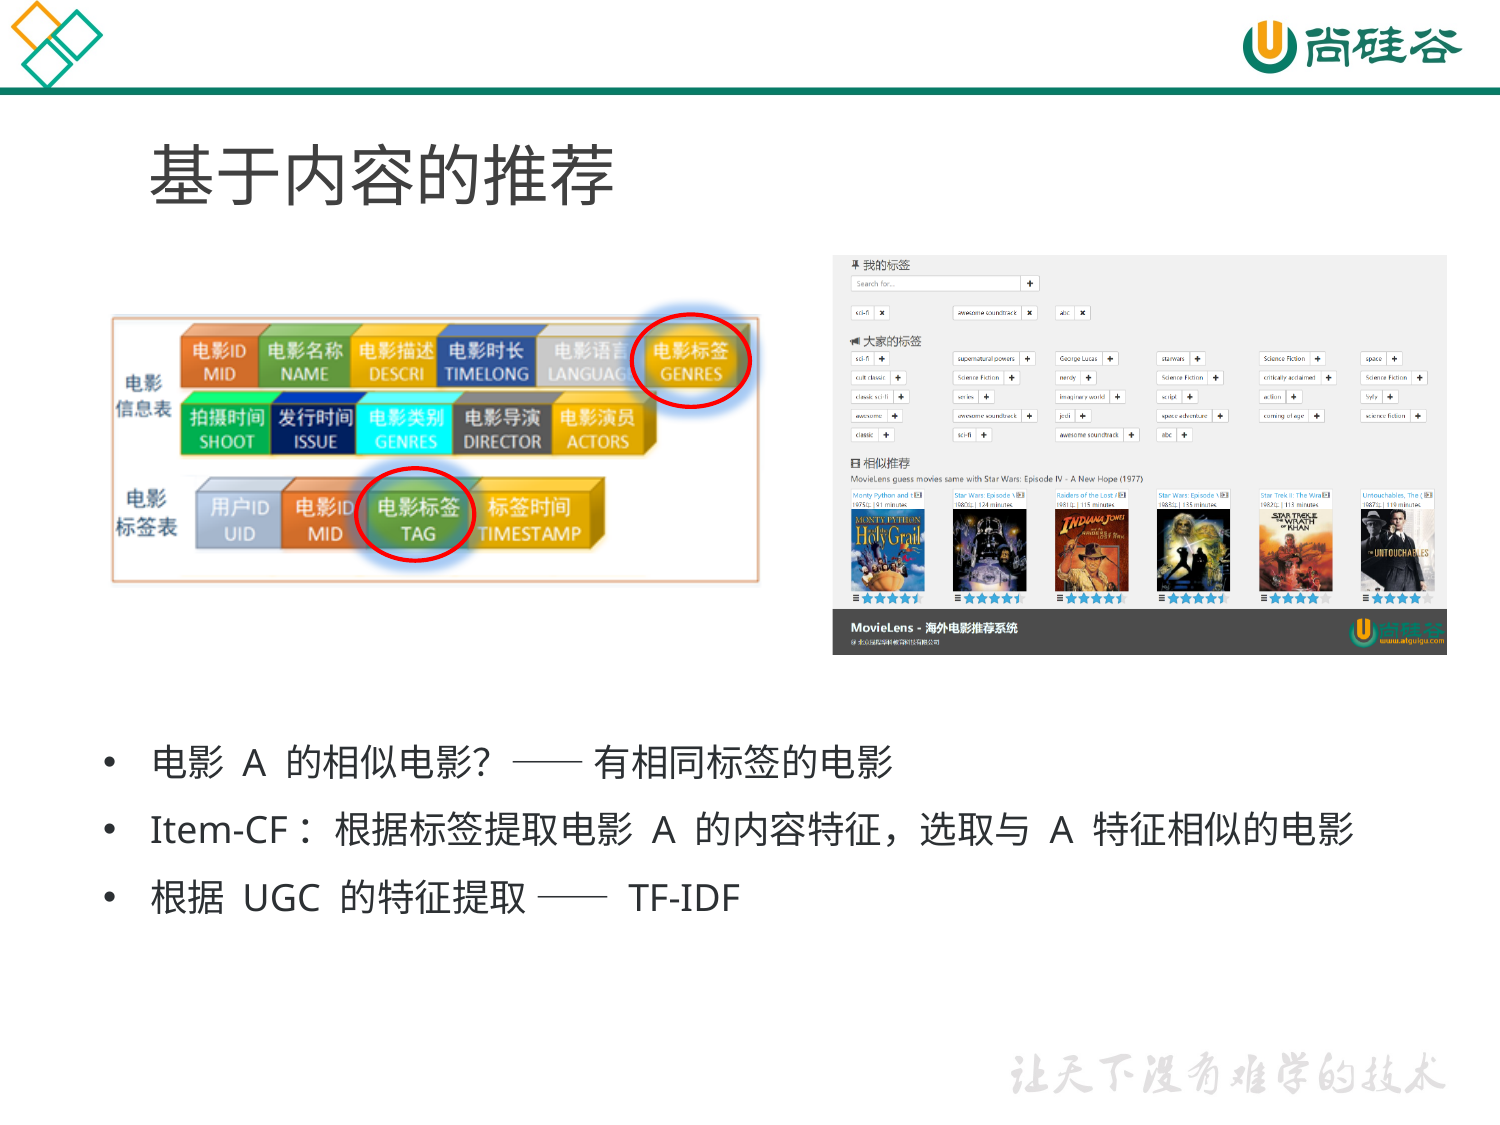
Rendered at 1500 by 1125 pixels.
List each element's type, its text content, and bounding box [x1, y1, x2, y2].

picture [0, 0, 1500, 1125]
text_box 基于内容的推荐 [74, 79, 1425, 268]
text_box 电影 A 的相似电影？—— 有相同标签的电影 Item-CF：根据标签提取电影 A 的内容特征，选取与 A 特征相似的电影 根据 UGC 的特征提取 —— TF-IDF [88, 709, 1388, 927]
